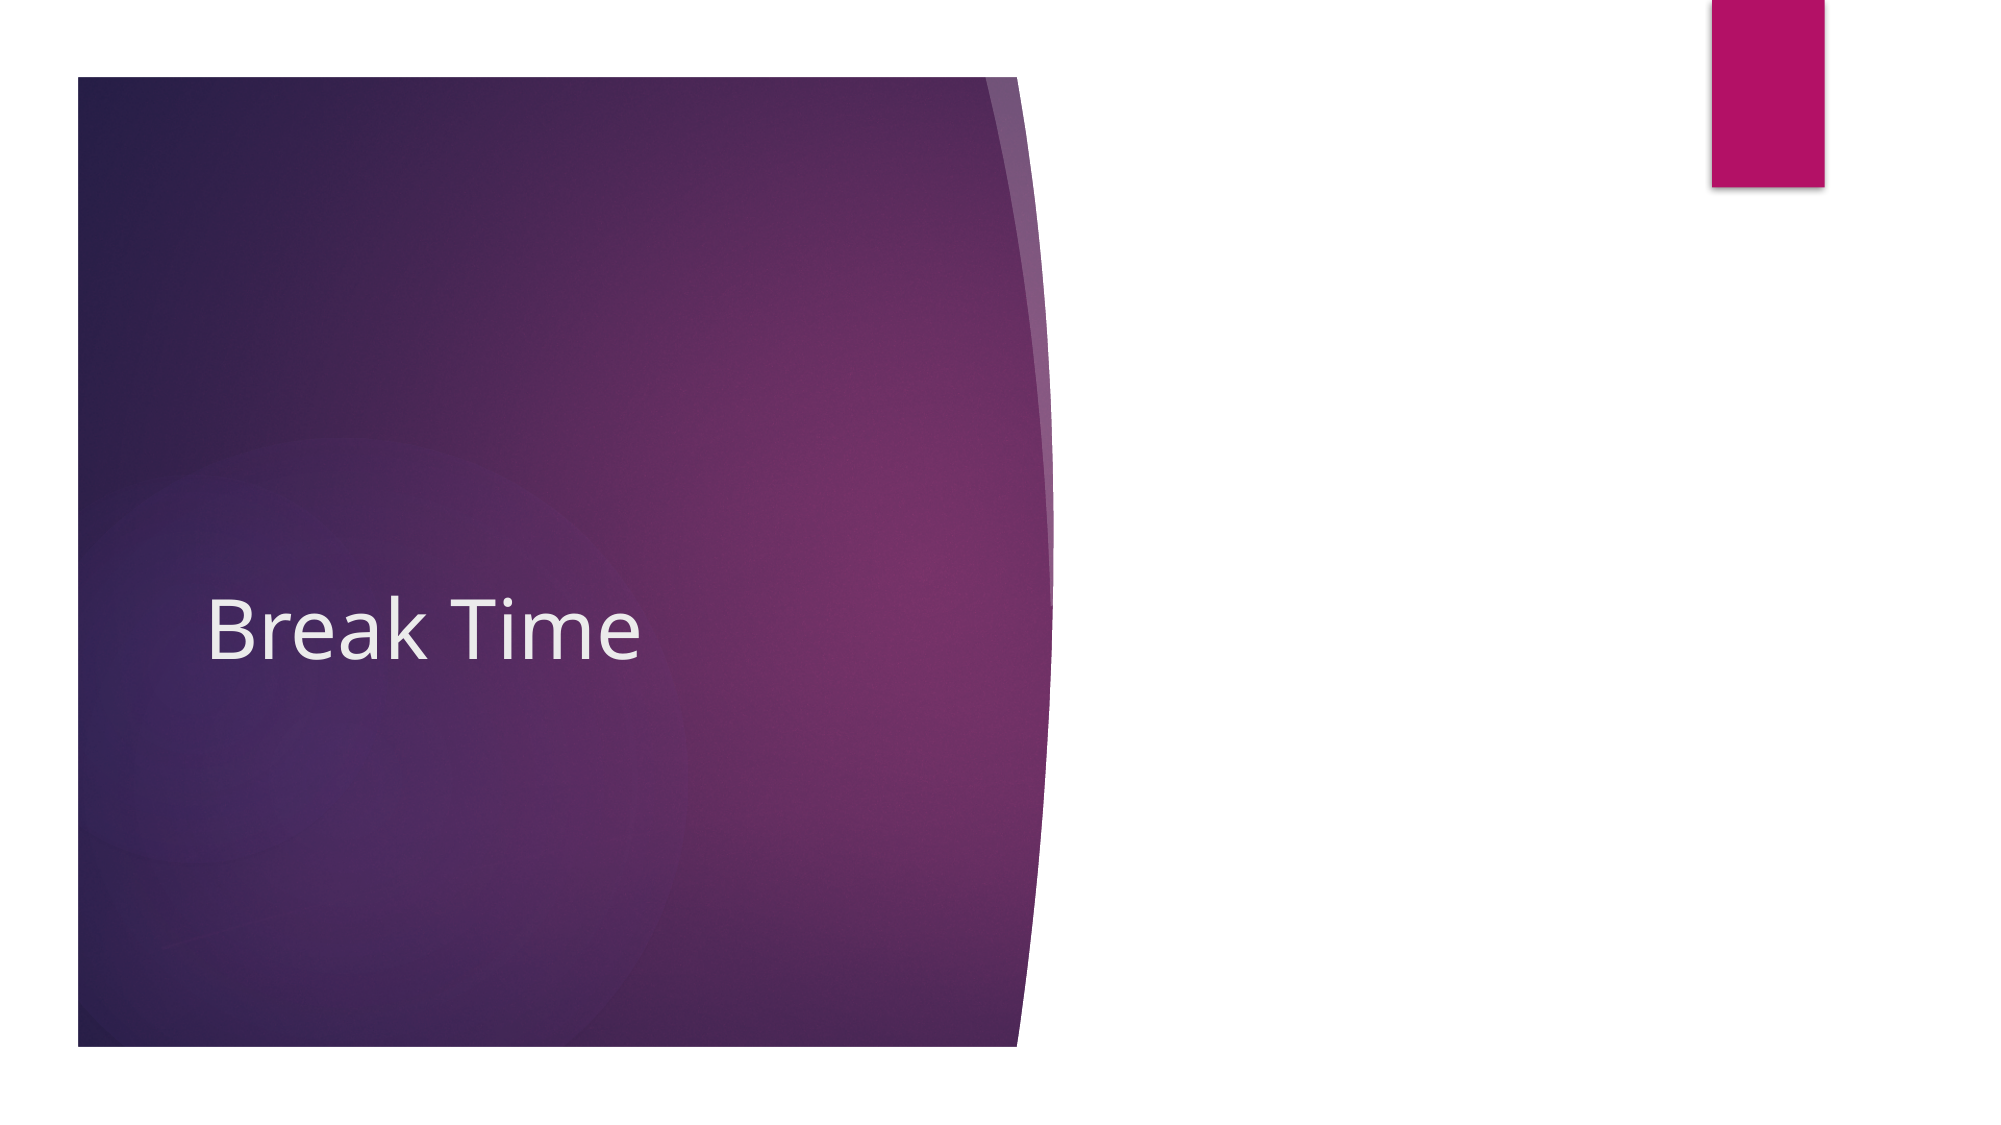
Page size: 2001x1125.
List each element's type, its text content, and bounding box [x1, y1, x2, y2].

title Break Time [189, 439, 904, 814]
